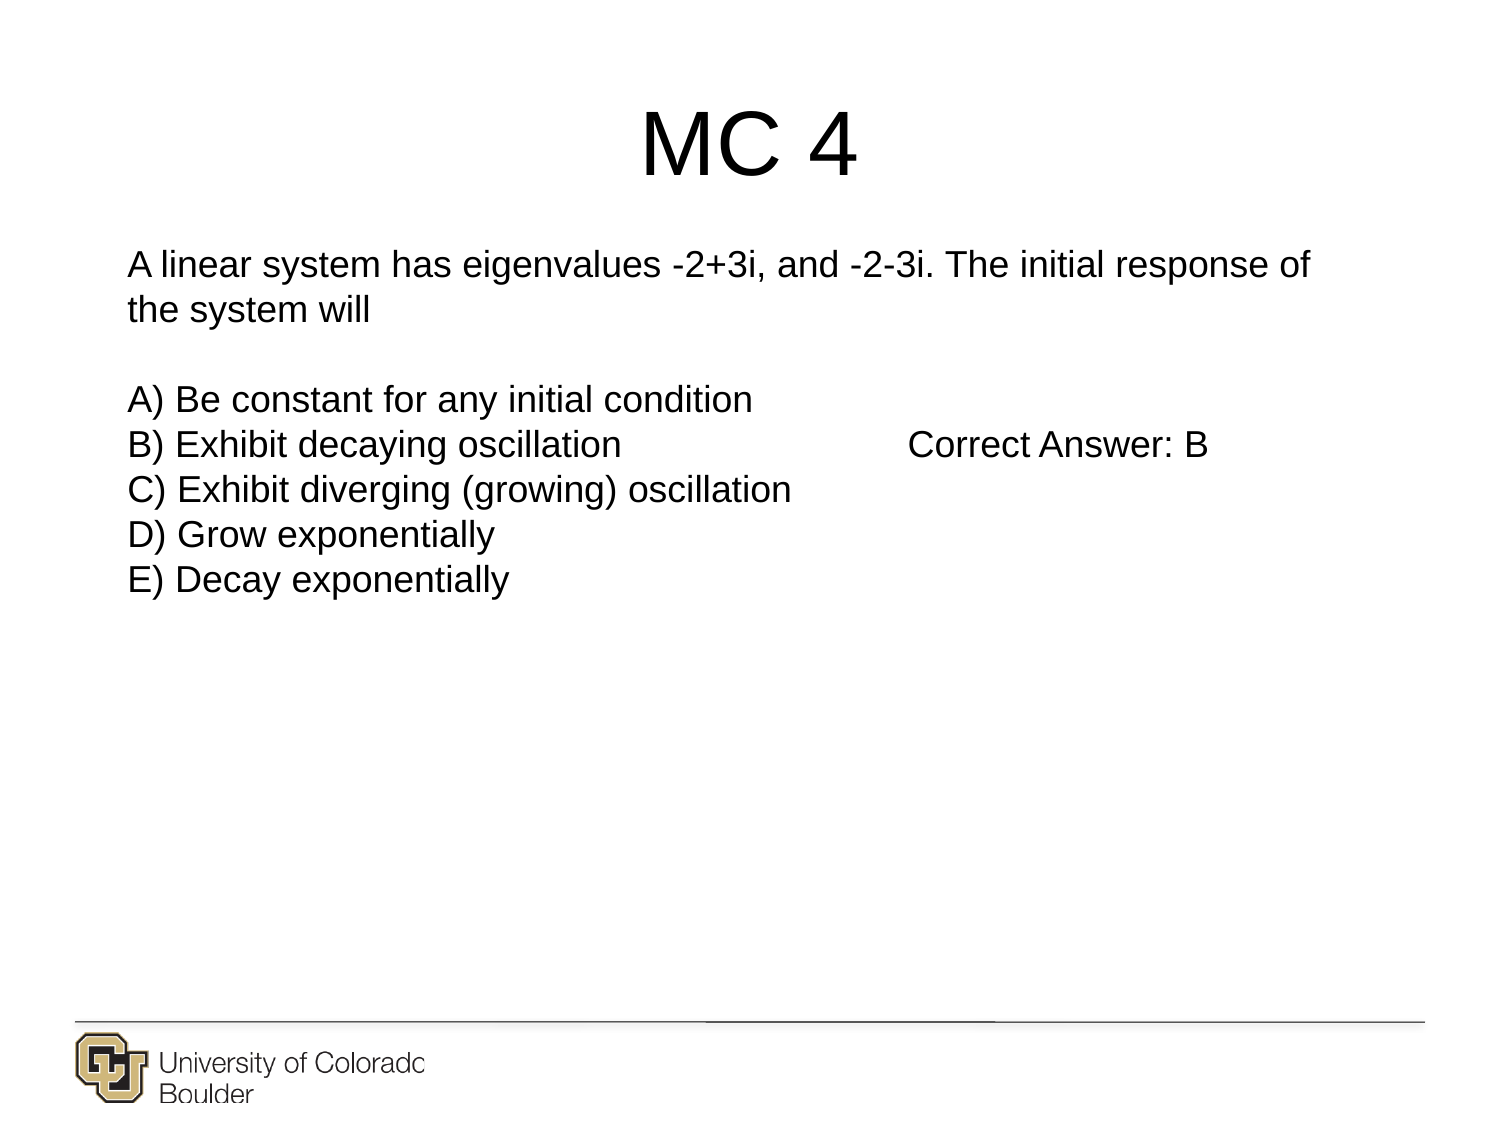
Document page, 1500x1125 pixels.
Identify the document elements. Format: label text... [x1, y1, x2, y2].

title MC 4 [75, 44, 1425, 233]
text_box Correct Answer: B [893, 412, 1225, 470]
text_box A linear system has eigenvalues -2+3i, and -2-3i. The initial response of the system will A) Be constant for any initial condition B) Exhibit decaying oscillation C) Exhibit diverging (growing) oscillation D) Grow exponentially E) Decay exponentially [112, 232, 1350, 583]
